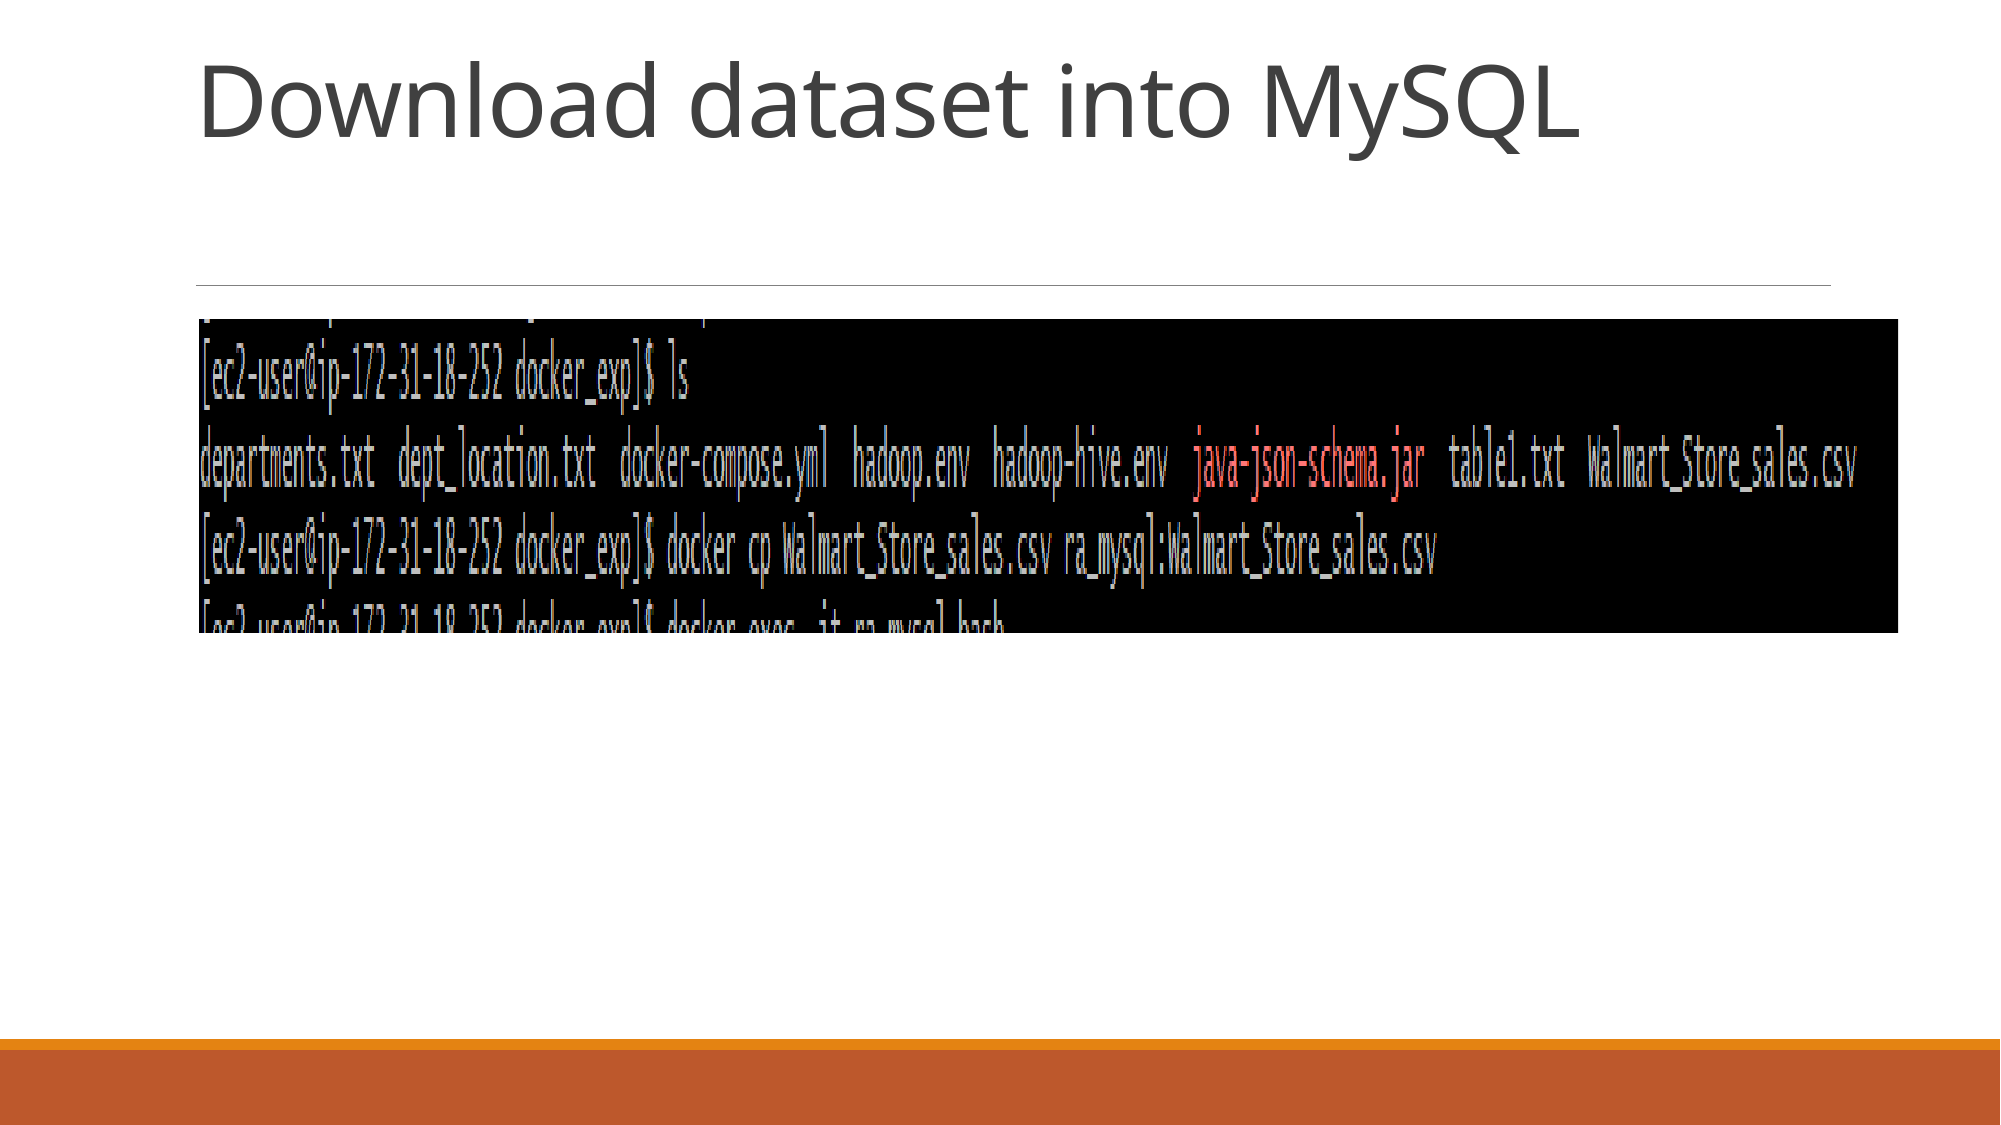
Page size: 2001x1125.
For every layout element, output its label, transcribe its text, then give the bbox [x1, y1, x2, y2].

title Download dataset into MySQL [180, 47, 1830, 285]
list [198, 319, 1899, 633]
